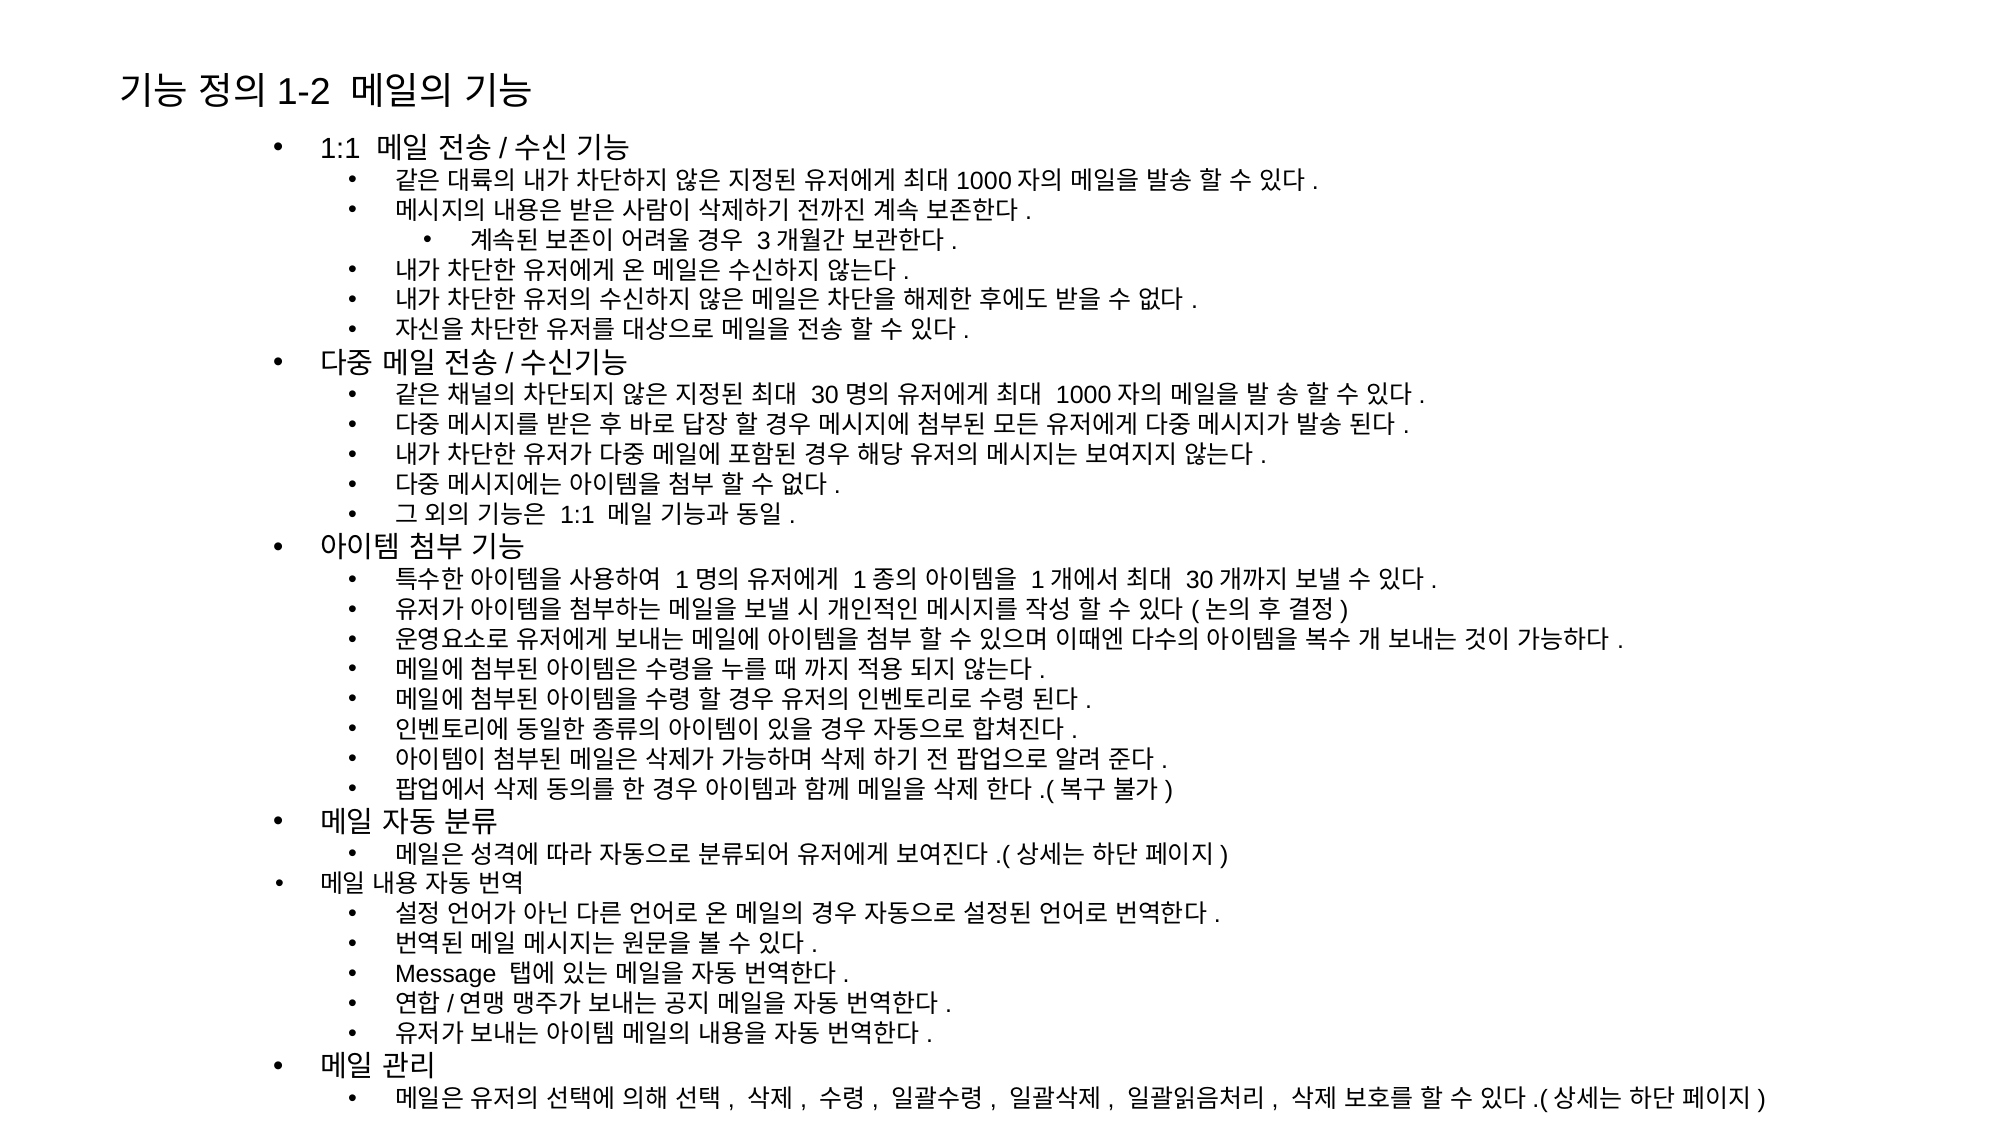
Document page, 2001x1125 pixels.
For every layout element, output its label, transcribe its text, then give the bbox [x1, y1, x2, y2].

text_box 기능 정의1-2 메일의 기능 [104, 59, 573, 121]
text_box 1:1 메일 전송/수신 기능 같은 대륙의 내가 차단하지 않은 지정된 유저에게 최대1000자의 메일을 발송 할 수 있다. 메시지의 내용은 받은 사람이 삭제하기 전까진 계속 보존한다. 계속된 보존이 어려울 경우 3개월간 보관한다. 내가 차단한 유저에게 온 메일은 수신하지 않는다. 내가 차단한 유저의 수신하지 않은 메일은 차단을 해제한 후에도 받을 수 없다. 자신을 차단한 유저를 대상으로 메일을 전송 할 수 있다. 다중 메일 전송/수신기능 같은 채널의 차단되지 않은 지정된 최대 30명의 유저에게 최대 1000자의 메일을 발 송 할 수 있다. 다중 메시지를 받은 후 바로 답장 할 경우 메시지에 첨부된 모든 유저에게 다중 메시지가 발송 된다. 내가 차단한 유저가 다중 메일에 포함된 경우 해당 유저의 메시지는 보여지지 않는다. 다중 메시지에는 아이템을 첨부 할 수 없다. 그 외의 기능은 1:1 메일 기능과 동일. 아이템 첨부 기능 특수한 아이템을 사용하여 1명의 유저에게 1종의 아이템을 1개에서 최대 30개까지 보낼 수 있다. 유저가 아이템을 첨부하는 메일을 보낼 시 개인적인 메시지를 작성 할 수 있다(논의 후 결정) 운영요소로 유저에게 보내는 메일에 아이템을 첨부 할 수 있으며 이때엔 다수의 아이템을 복수 개 보내는 것이 가능하다. 메일에 첨부된 아이템은 수령을 누를 때 까지 적용 되지 않는다. 메일에 첨부된 아이템을 수령 할 경우 유저의 인벤토리로 수령 된다. 인벤토리에 동일한 종류의 아이템이 있을 경우 자동으로 합쳐진다. 아이템이 첨부된 메일은 삭제가 가능하며 삭제 하기 전 팝업으로 알려 준다. 팝업에서 삭제 동의를 한 경우 아이템과 함께 메일을 삭제 한다.(복구 불가) 메일 자동 분류 메일은 성격에 따라 자동으로 분류되어 유저에게 보여진다.(상세는 하단 페이지) 메일 내용 자동 번역 설정 언어가 아닌 다른 언어로 온 메일의 경우 자동으로 설정된 언어로 번역한다. 번역된 메일 메시지는 원문을 볼 수 있다. Message 탭에 있는 메일을 자동 번역한다. 연합/연맹 맹주가 보내는 공지 메일을 자동 번역한다. 유저가 보내는 아이템 메일의 내용을 자동 번역한다. 메일 관리 메일은 유저의 선택에 의해 선택, 삭제, 수령, 일괄수령, 일괄삭제, 일괄읽음처리, 삭제 보호를 할 수 있다.(상세는 하단 페이지) [258, 121, 1821, 920]
